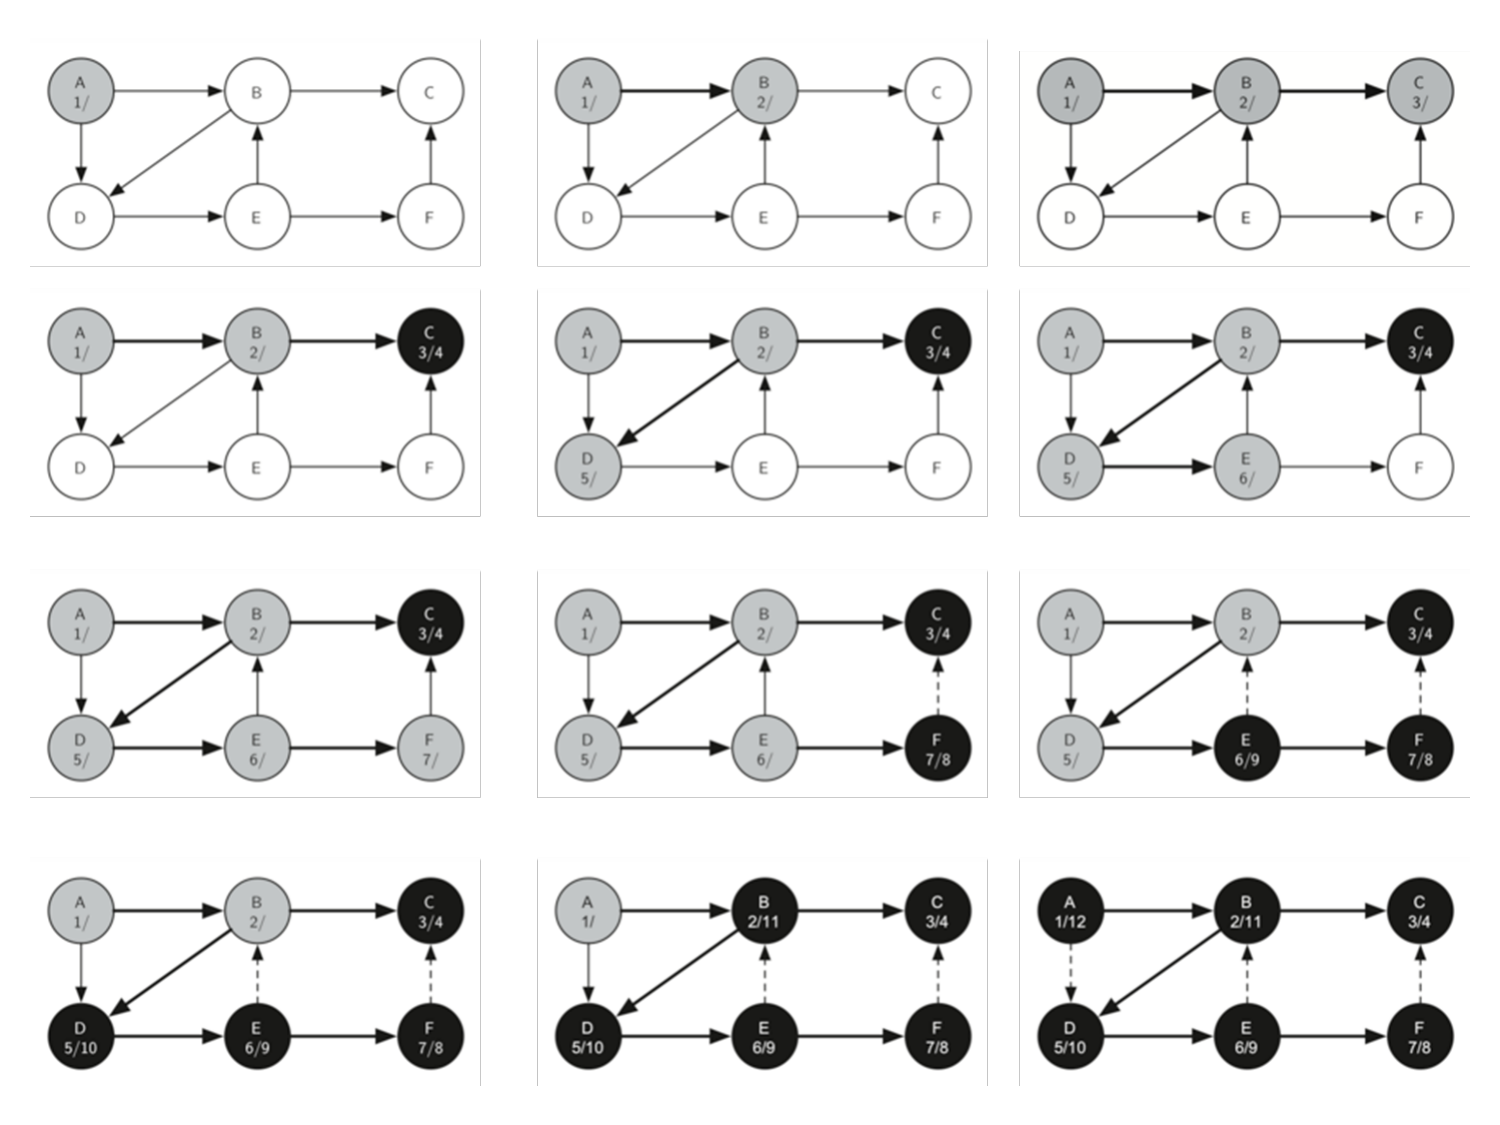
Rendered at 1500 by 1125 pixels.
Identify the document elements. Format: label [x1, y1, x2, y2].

picture [30, 38, 1470, 1087]
